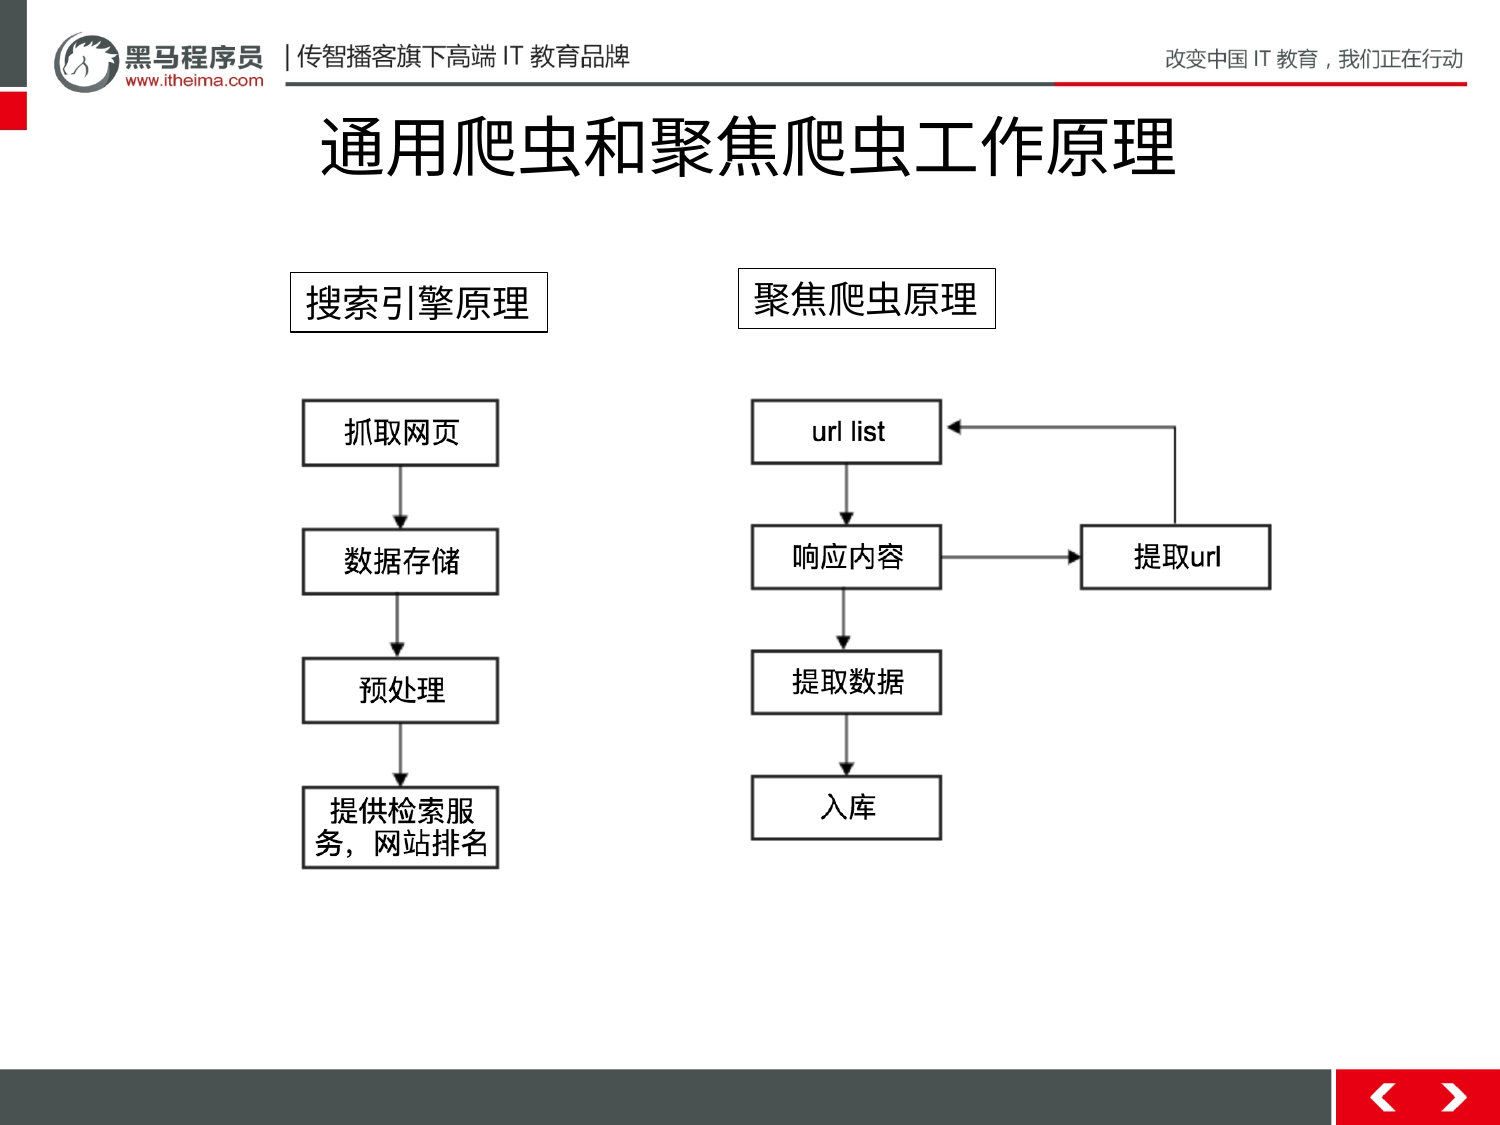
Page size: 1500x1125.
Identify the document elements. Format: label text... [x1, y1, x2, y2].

title 通用爬虫和聚焦爬虫工作原理 [81, 97, 1416, 192]
picture [0, 0, 1500, 1125]
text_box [290, 268, 1282, 877]
